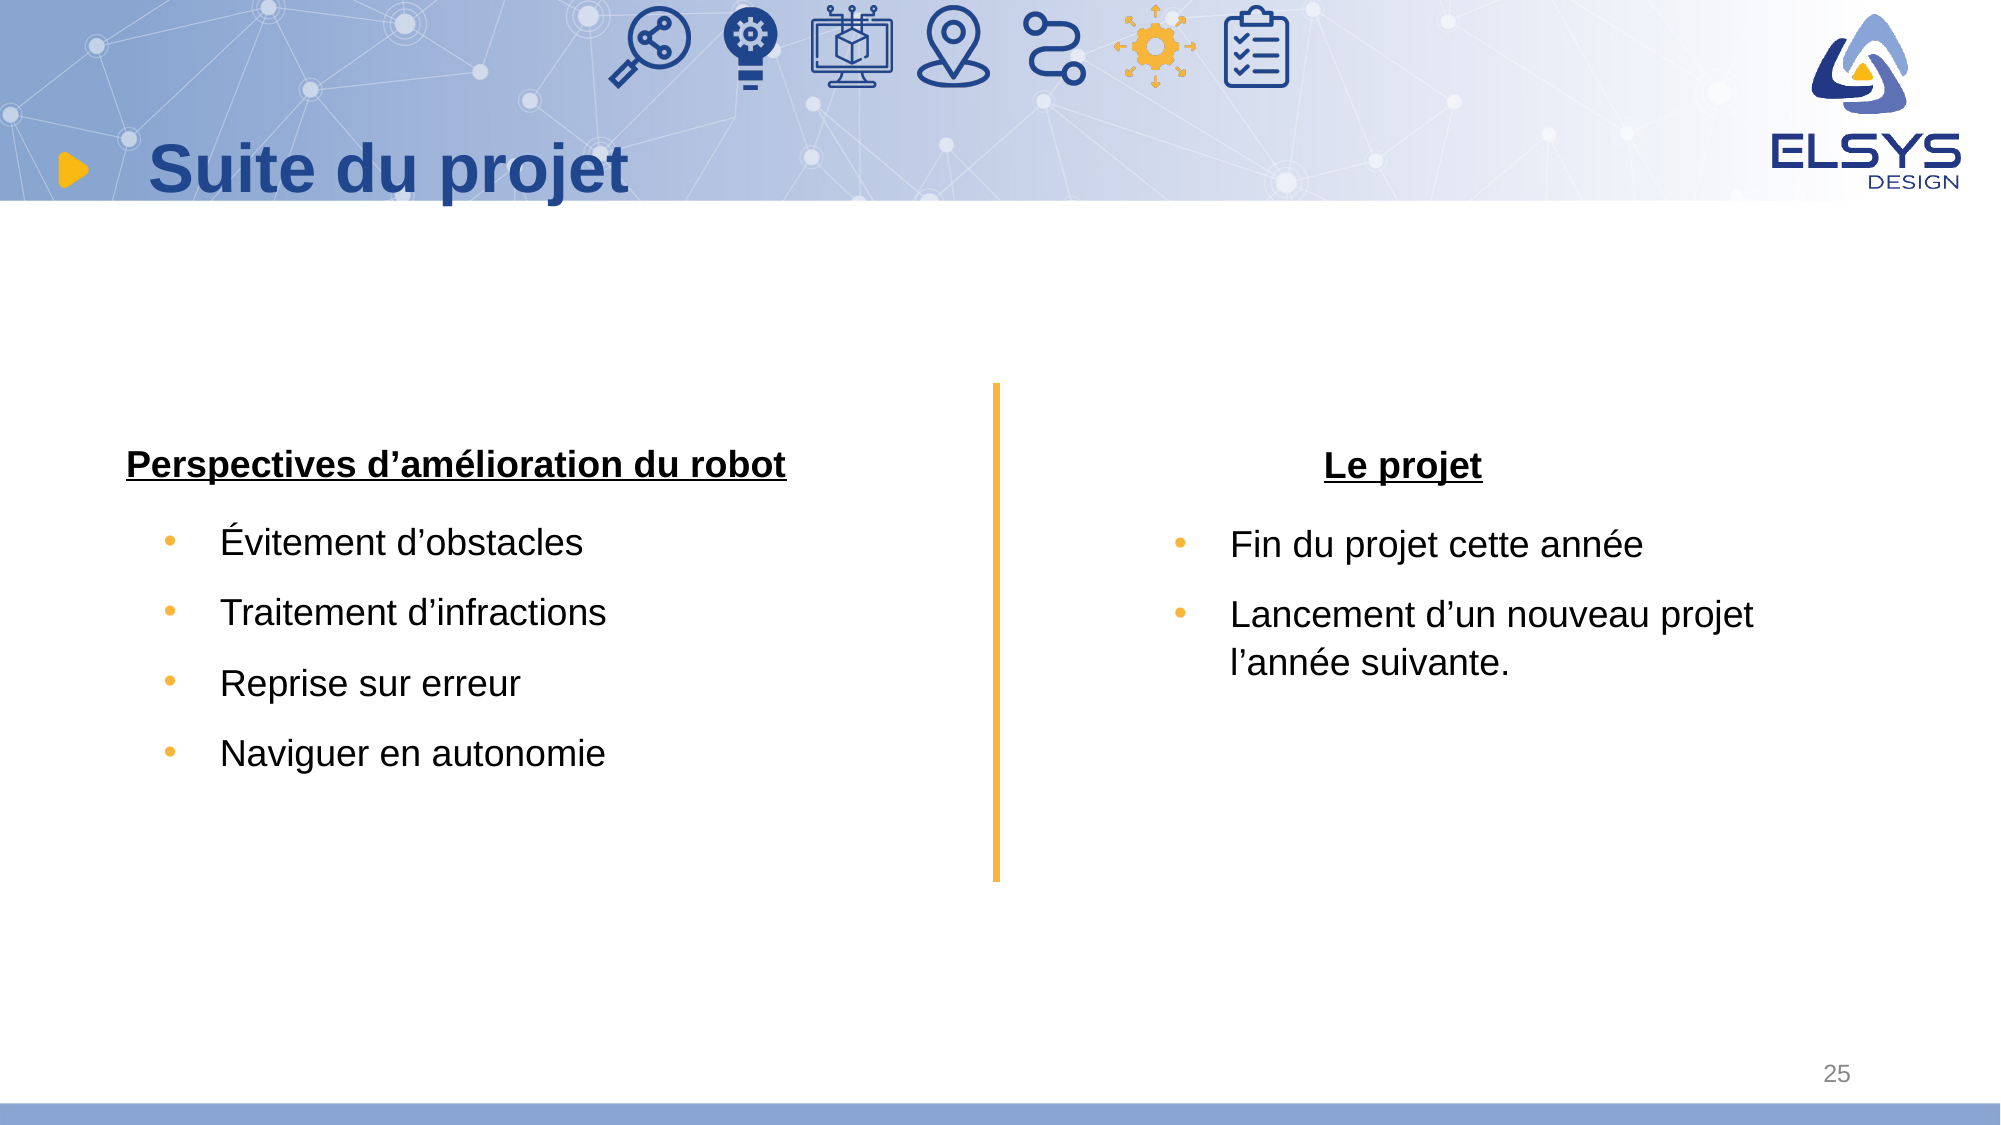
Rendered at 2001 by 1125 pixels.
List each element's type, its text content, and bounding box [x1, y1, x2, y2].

text_box Perspectives d’amélioration du robot [111, 432, 893, 492]
text_box Le projet [1309, 433, 1513, 494]
text_box Fin du projet cette année Lancement d’un nouveau projet l’année suivante. [1162, 510, 1863, 801]
picture [0, 1103, 2001, 1125]
slide_number 25 [1412, 1042, 1863, 1103]
title Suite du projet [137, 126, 1863, 215]
picture [0, 0, 2000, 201]
list Évitement d’obstacles Traitement d’infractions Reprise sur erreur Naviguer en autonomie [152, 509, 852, 799]
